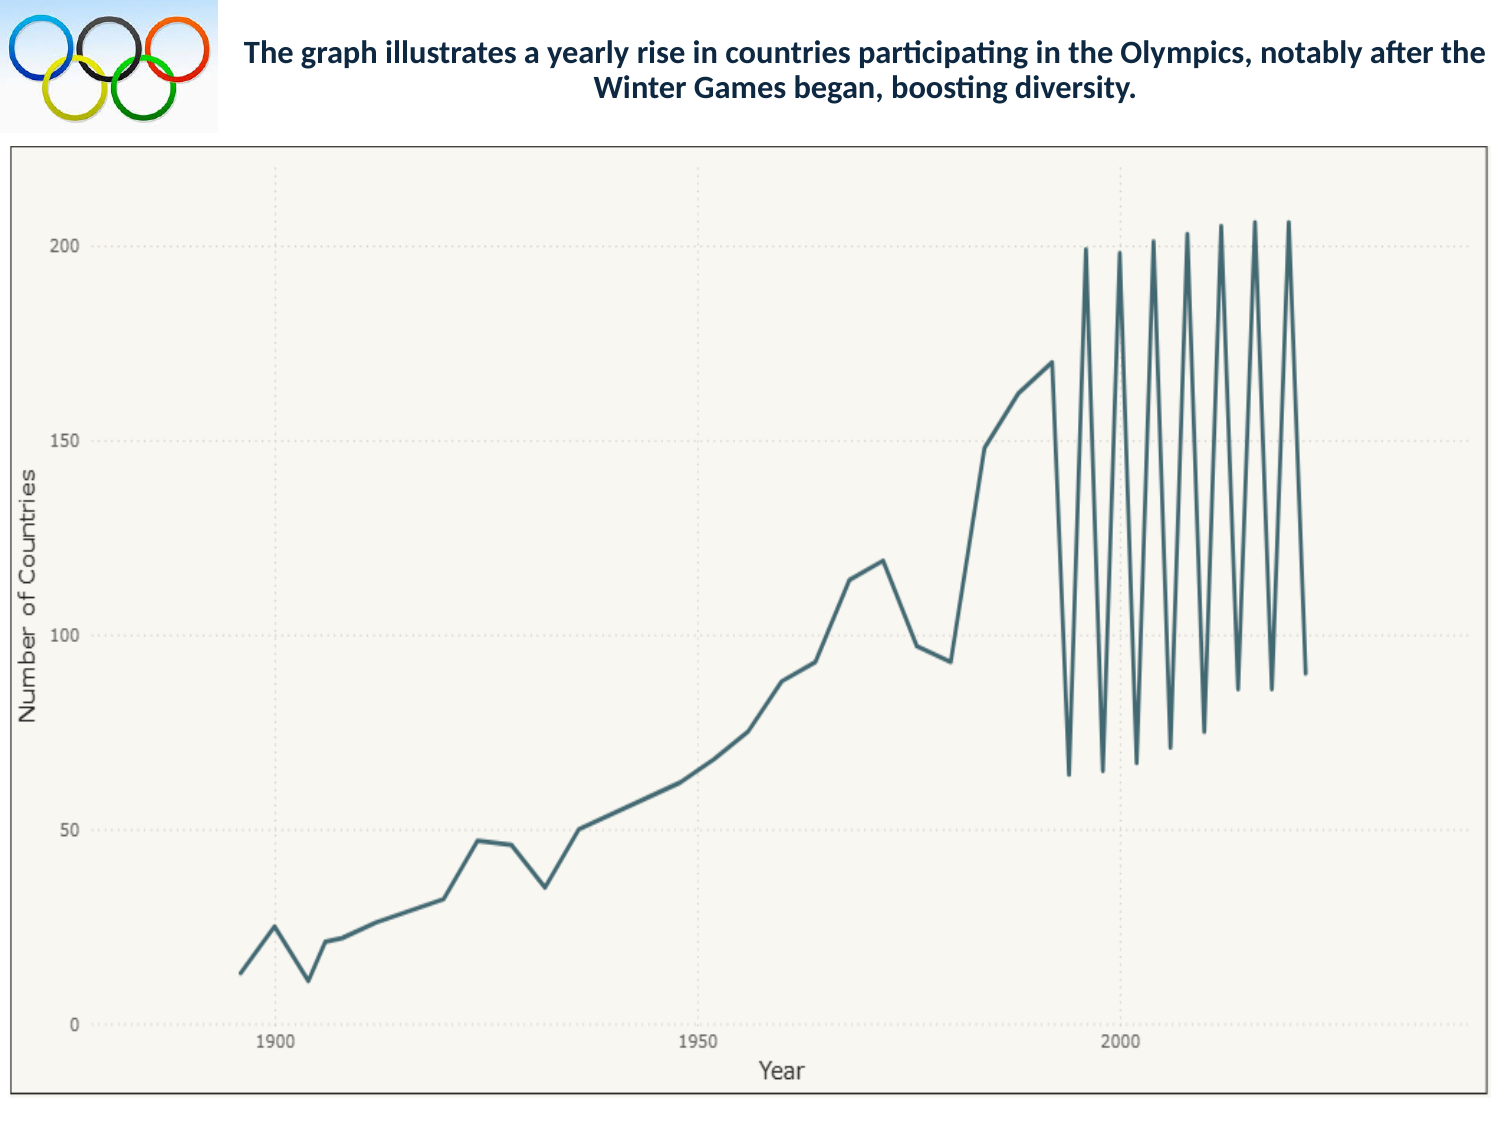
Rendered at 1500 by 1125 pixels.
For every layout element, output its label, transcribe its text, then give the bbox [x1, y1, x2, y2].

picture [8, 145, 1492, 1099]
picture [0, 0, 219, 133]
title The graph illustrates a yearly rise in countries participating in the Olympics, notably after the Winter Games began, boosting diversity. [217, 26, 1500, 238]
